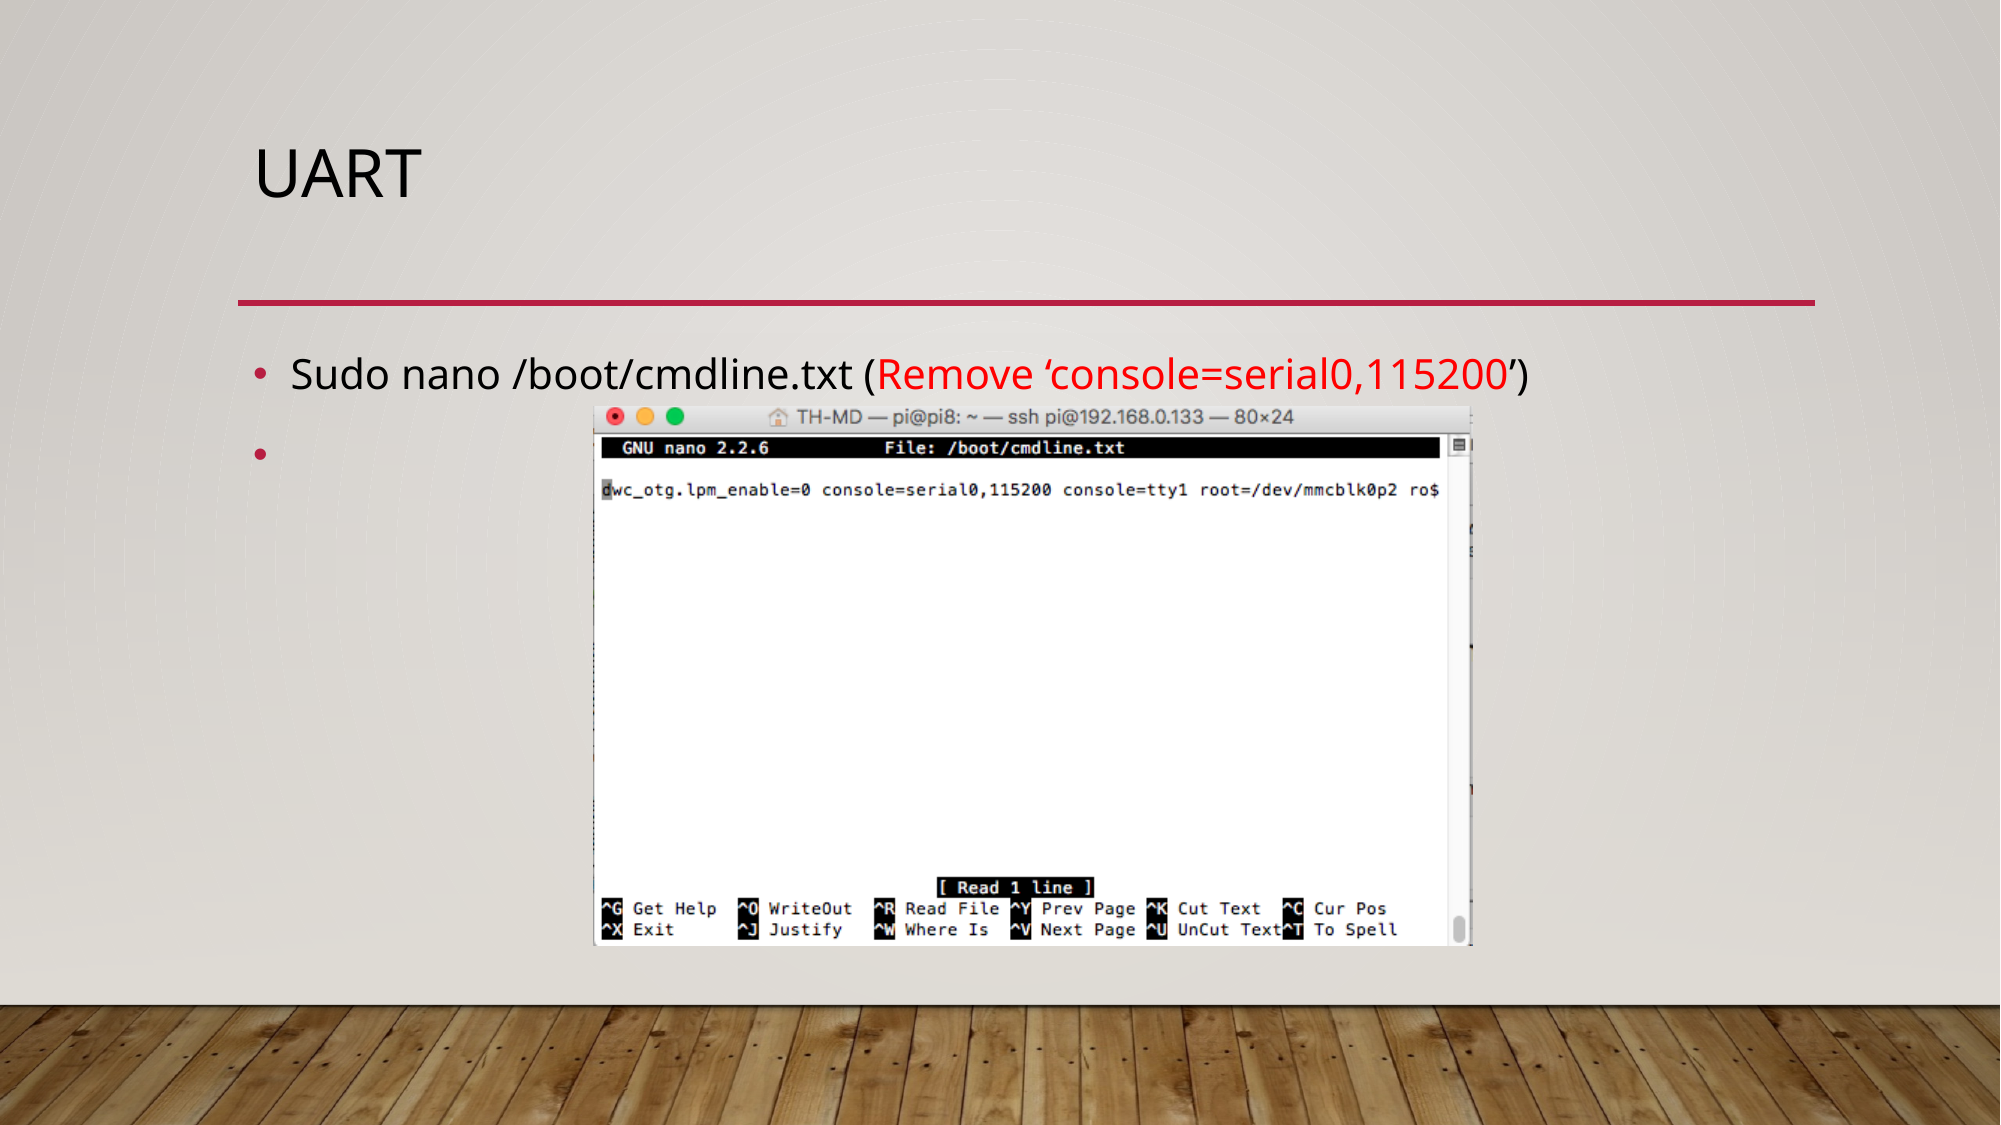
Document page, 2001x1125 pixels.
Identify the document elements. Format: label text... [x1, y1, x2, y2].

title UART [238, 131, 1814, 305]
picture [0, 1005, 2000, 1125]
list Sudo nano /boot/cmdline.txt (Remove ‘console=serial0,115200’) [238, 330, 1814, 897]
picture [592, 405, 1473, 947]
